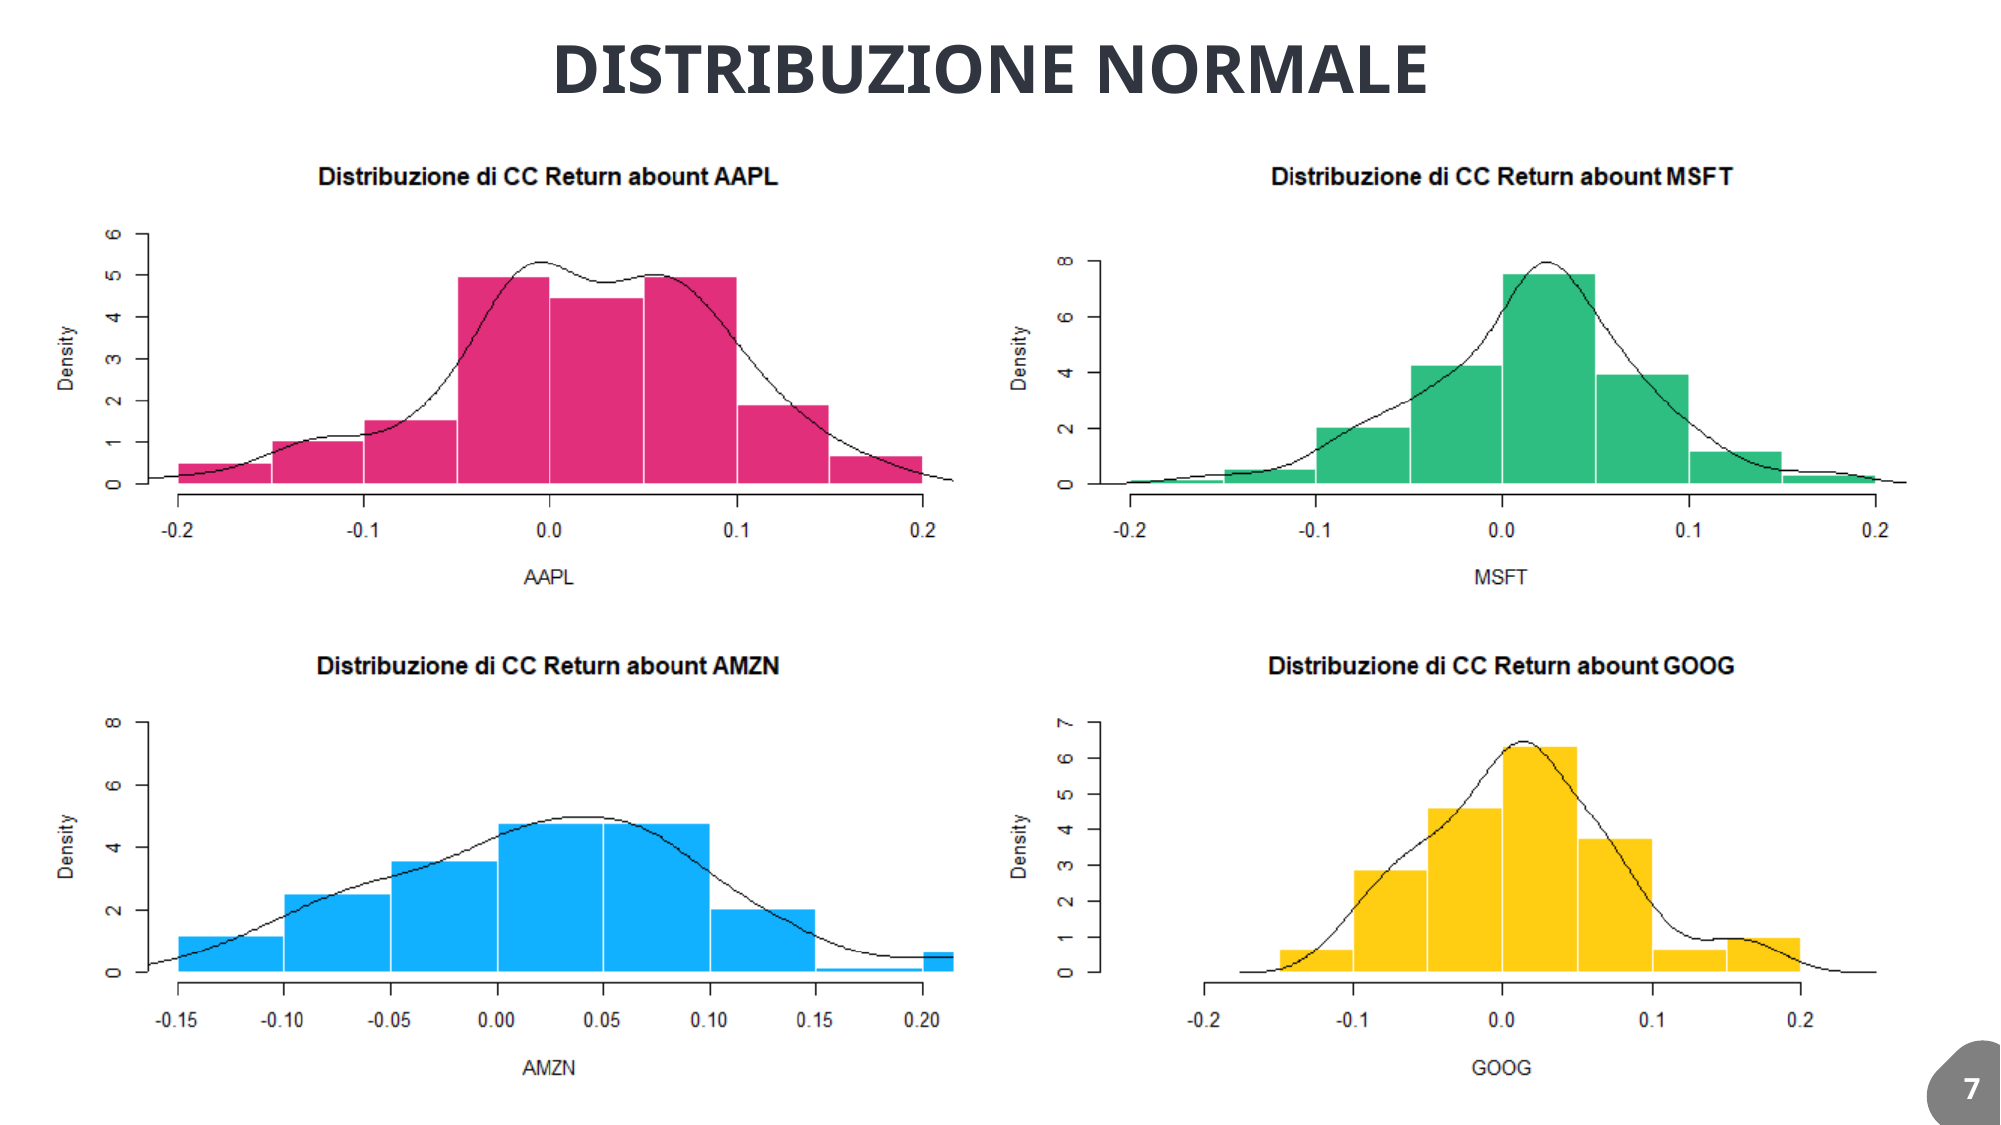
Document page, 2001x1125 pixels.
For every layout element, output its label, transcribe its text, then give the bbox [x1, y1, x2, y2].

text_box [1925, 1039, 2000, 1125]
picture [55, 127, 1911, 1089]
text_box 7 [1949, 1063, 1996, 1113]
title Diapositiva 2 [137, 59, 1863, 127]
text_box DISTRIBUZIONE NORMALE [551, 27, 1449, 59]
